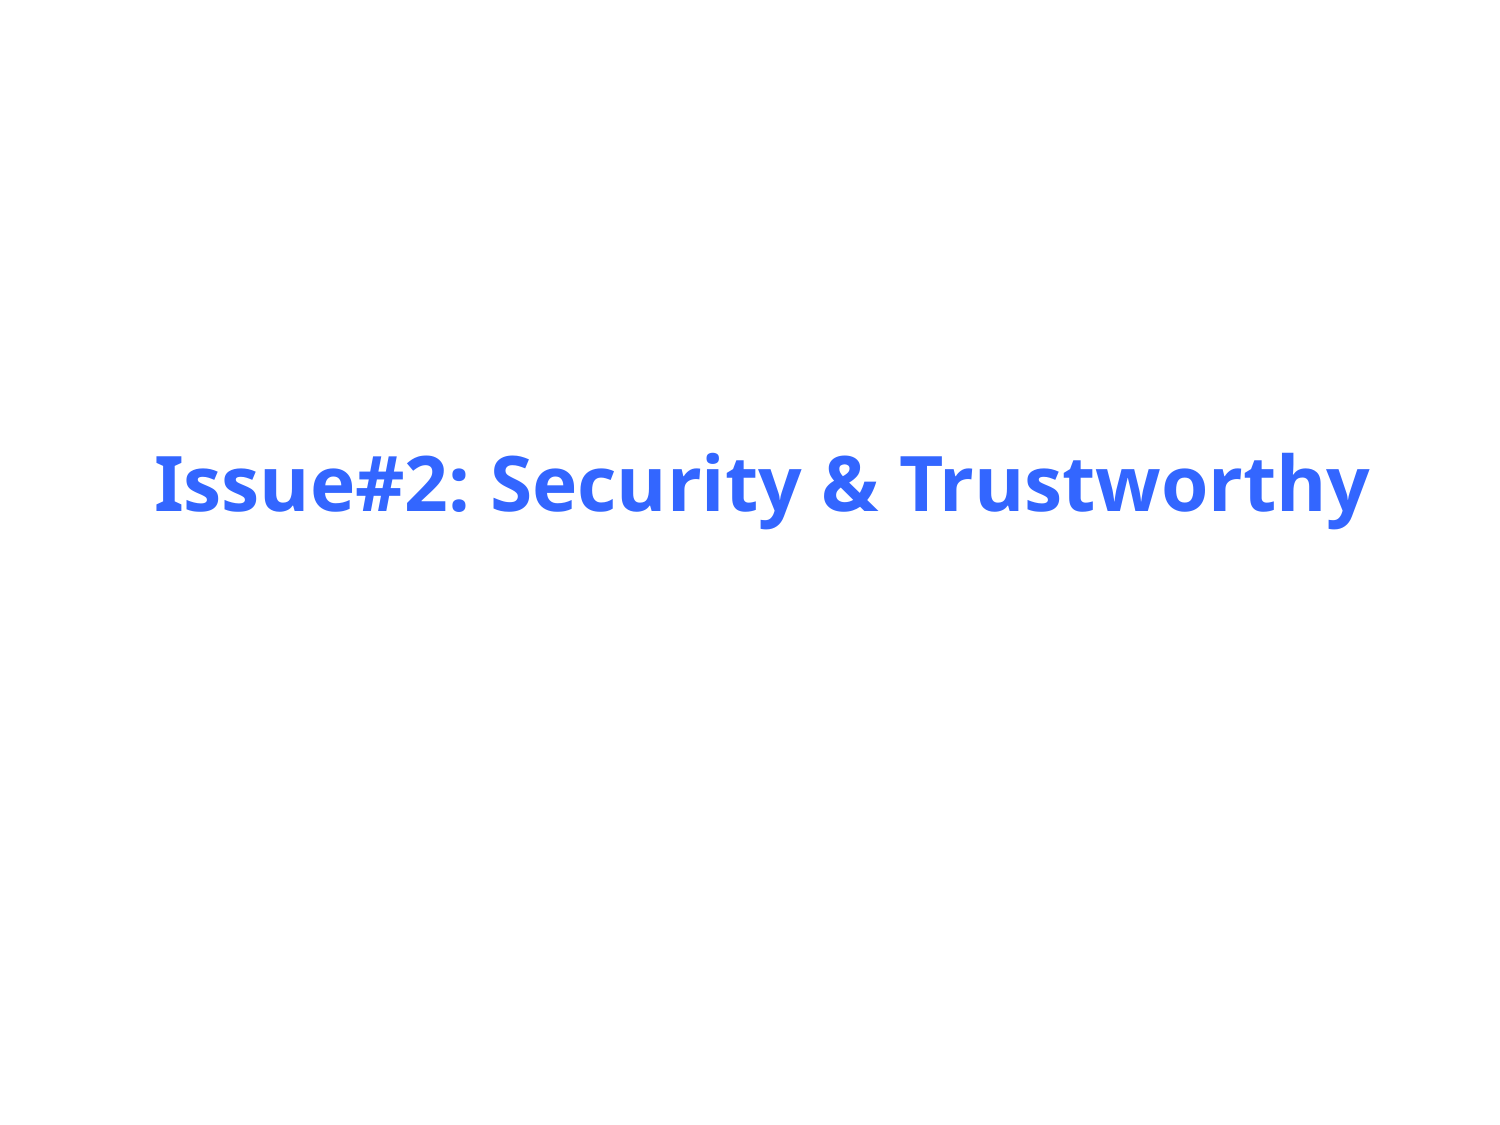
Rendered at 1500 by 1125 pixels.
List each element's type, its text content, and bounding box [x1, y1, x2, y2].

title Issue#2: Security & Trustworthy [87, 387, 1438, 575]
